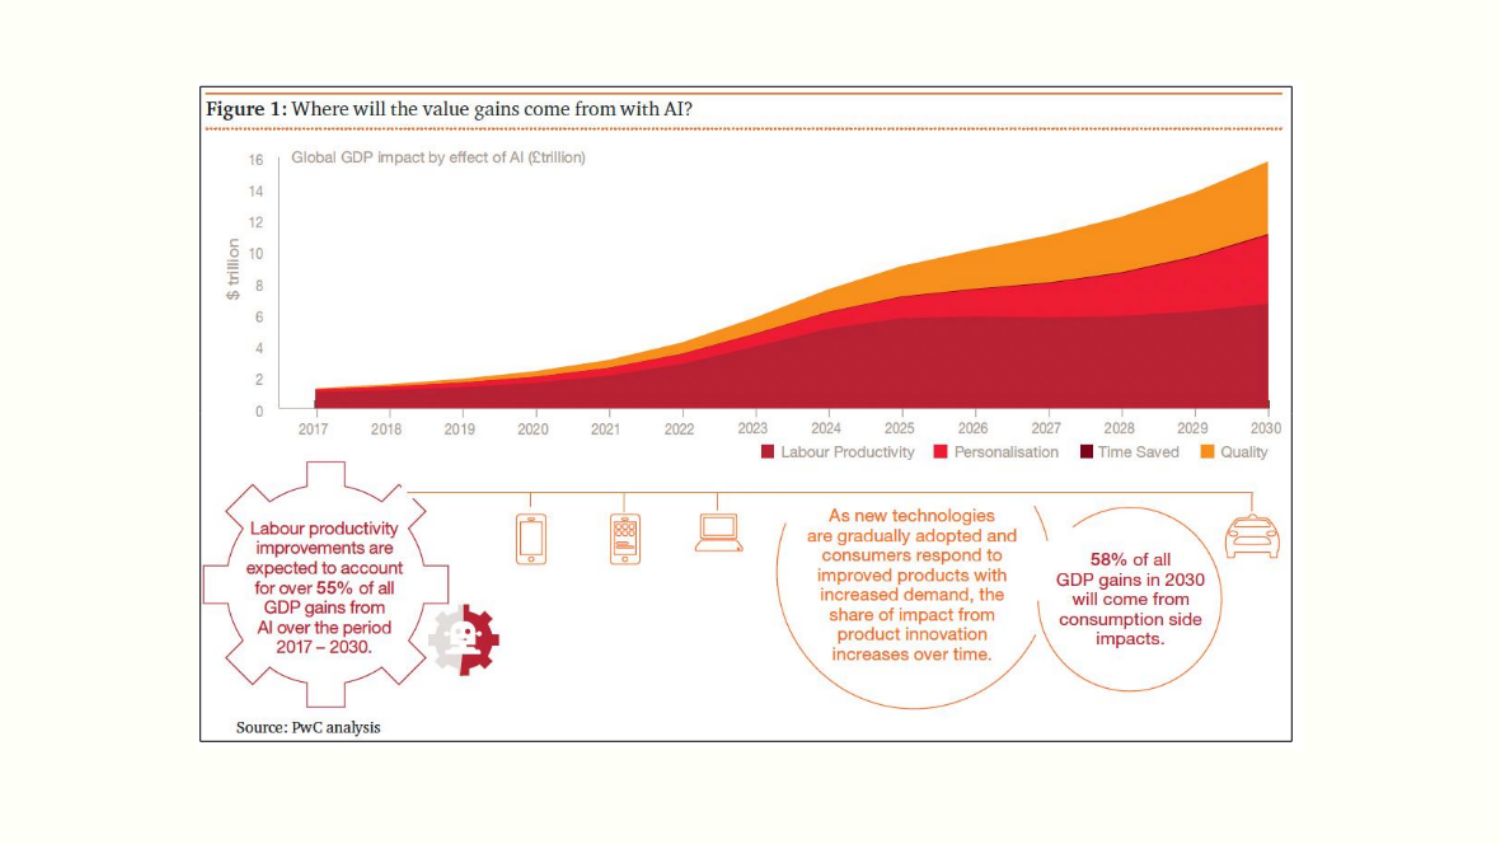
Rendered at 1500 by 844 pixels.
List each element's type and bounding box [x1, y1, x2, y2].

picture [197, 80, 1303, 751]
